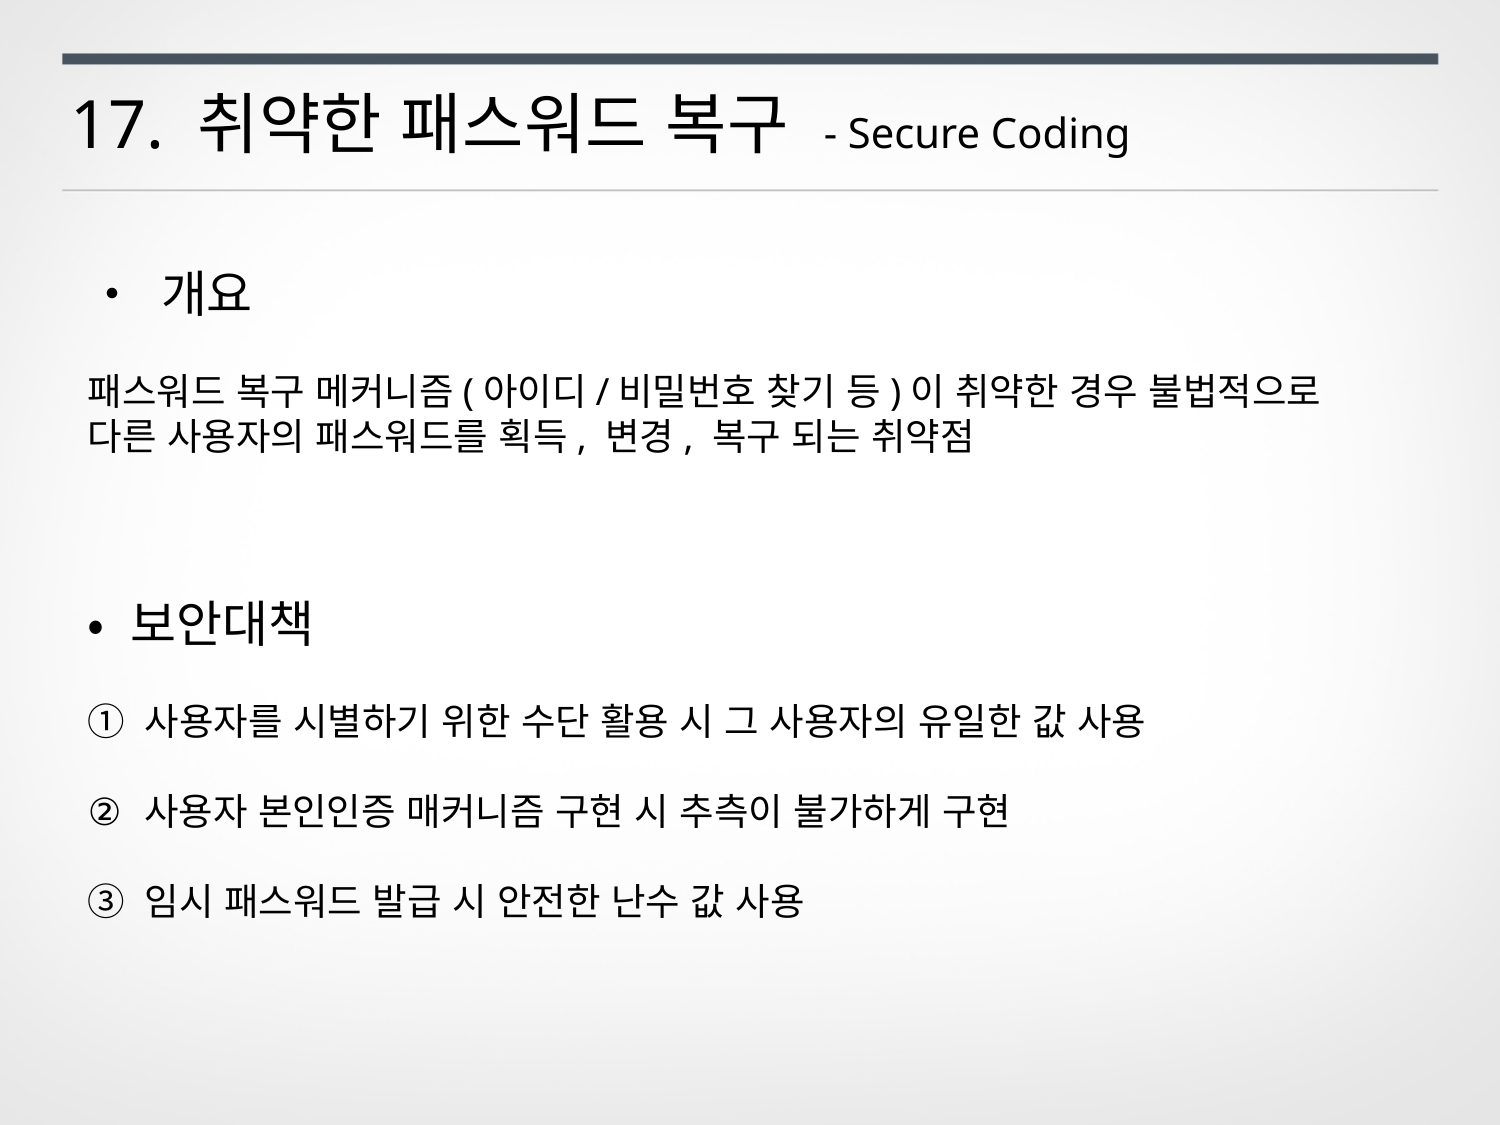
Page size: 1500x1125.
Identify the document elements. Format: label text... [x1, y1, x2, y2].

text_box 17. 취약한 패스워드 복구 - Secure Coding [70, 74, 1424, 173]
text_box • 개요 패스워드 복구 메커니즘(아이디/비밀번호 찾기 등)이 취약한 경우 불법적으로 다른 사용자의 패스워드를 획득, 변경, 복구 되는 취약점 • 보안대책 ① 사용자를 시별하기 위한 수단 활용 시 그 사용자의 유일한 값 사용 사용자 본인인증 매커니즘 구현 시 추측이 불가하게 구현 ③ 임시 패스워드 발급 시 안전한 난수 값 사용 [73, 255, 1424, 931]
picture [0, 0, 1500, 1125]
